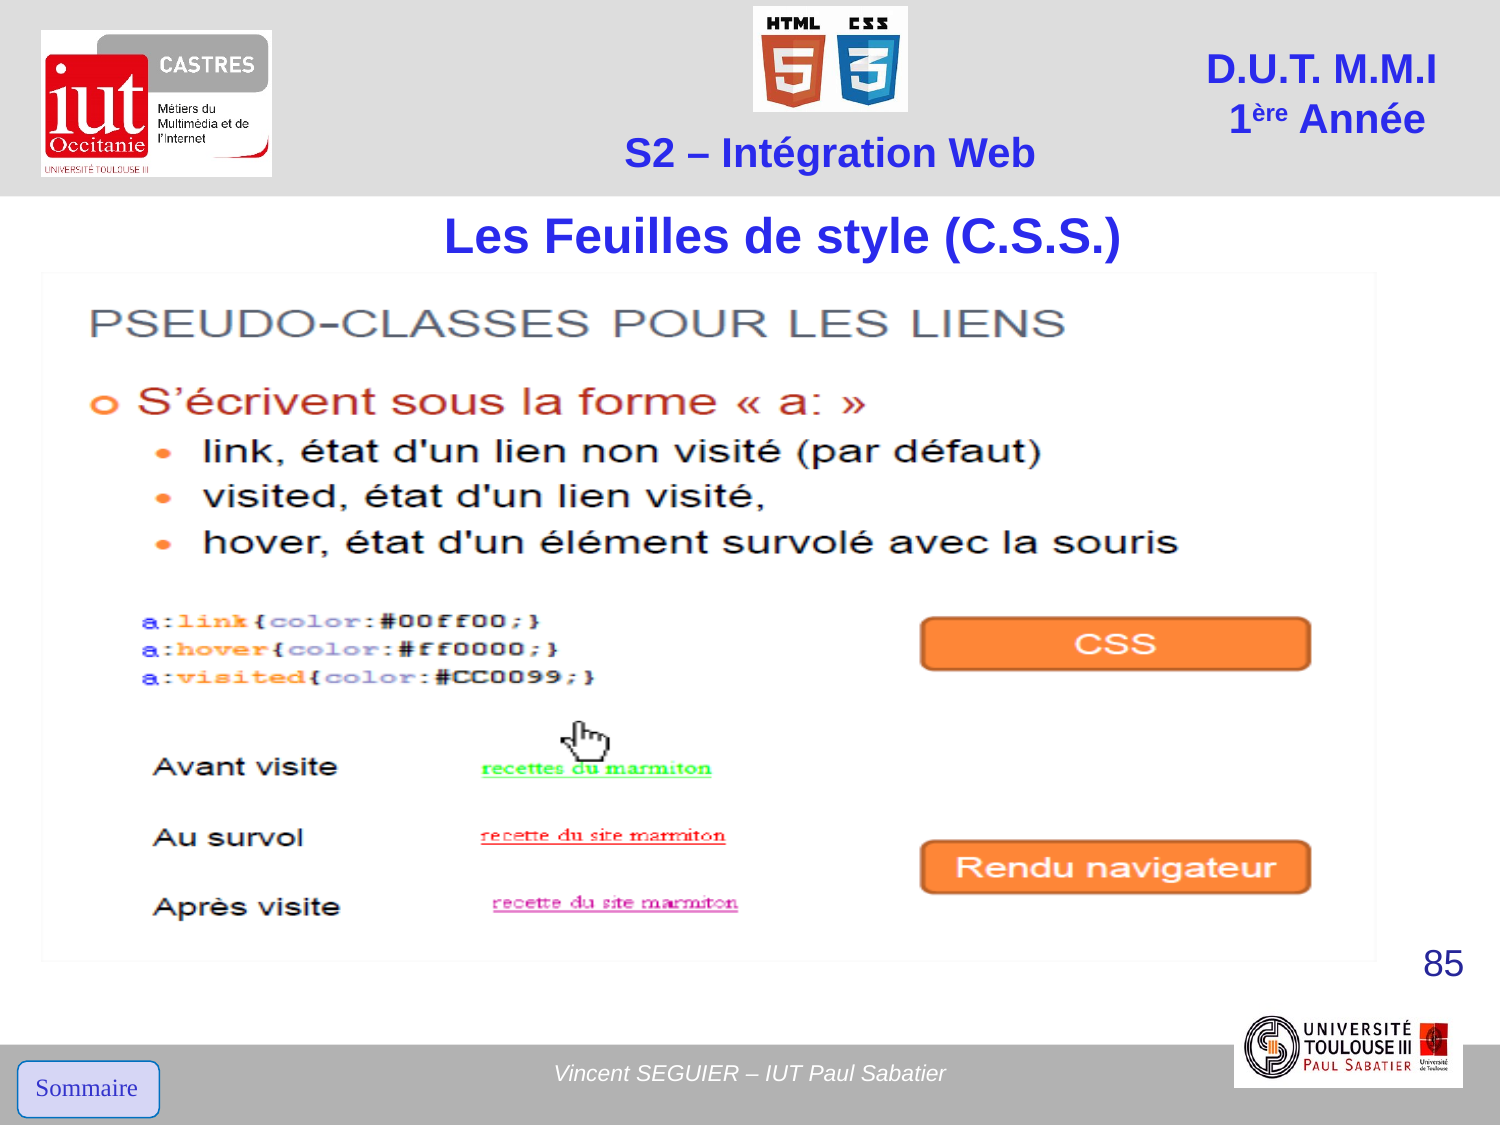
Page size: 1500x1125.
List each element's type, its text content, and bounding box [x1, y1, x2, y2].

picture [41, 272, 1377, 962]
text_box Les Feuilles de style (C.S.S.) [428, 196, 1138, 272]
text_box 85 [1316, 884, 1500, 1039]
picture [1234, 1003, 1463, 1088]
text_box Vincent SEGUIER – IUT Paul Sabatier [512, 1042, 988, 1103]
picture [41, 30, 272, 177]
picture [753, 6, 908, 112]
